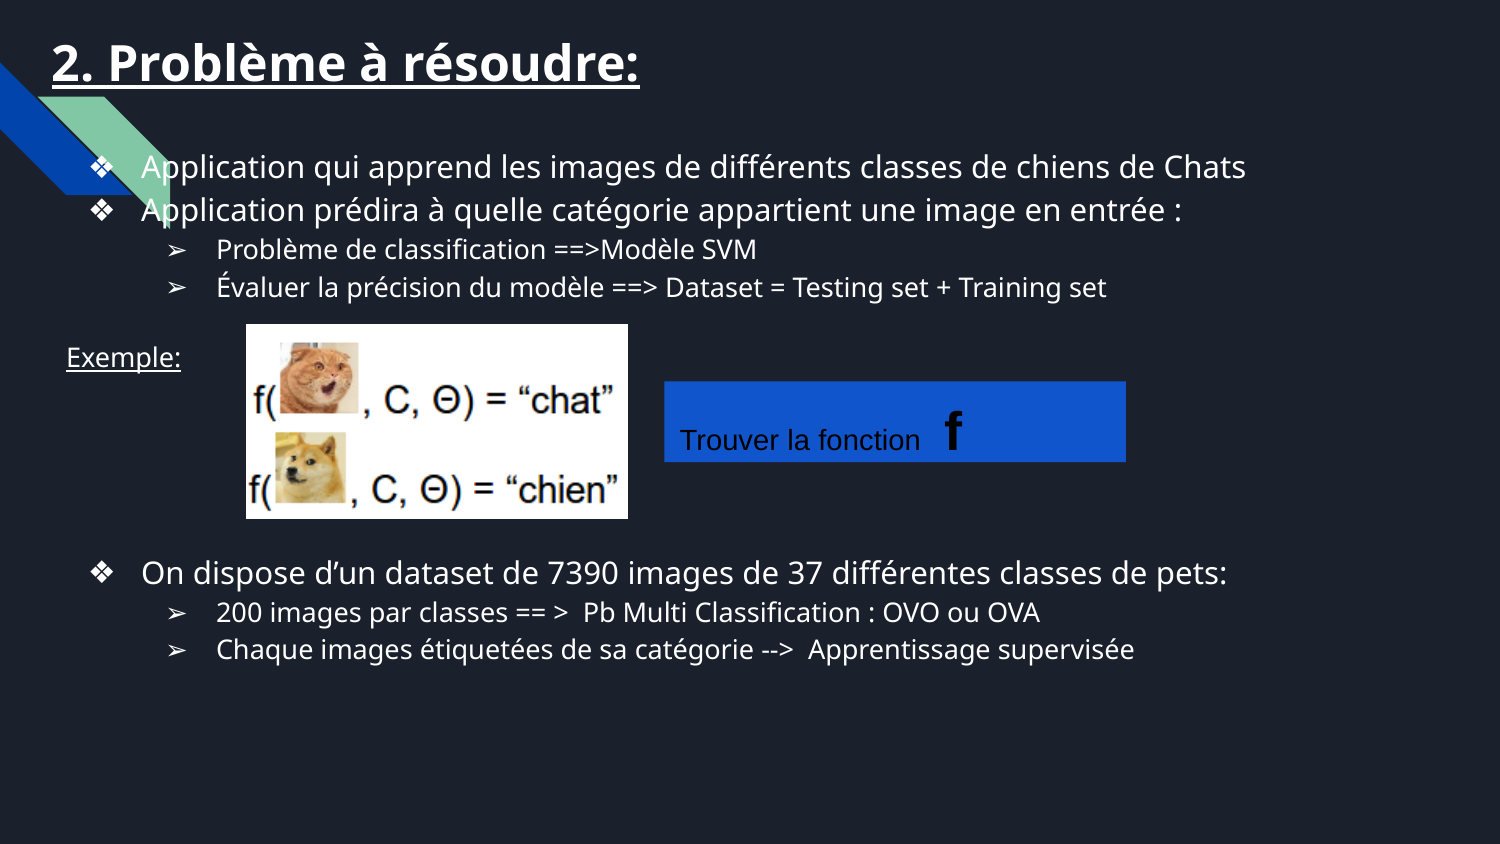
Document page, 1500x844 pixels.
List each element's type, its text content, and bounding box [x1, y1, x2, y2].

picture [246, 324, 628, 519]
list Application qui apprend les images de différents classes de chiens de Chats Application prédira à quelle catégorie appartient une image en entrée : Problème de classification ==>Modèle SVM Évaluer la précision du modèle ==> Dataset = Testing set + Training set Exemple: On dispose d’un dataset de 7390 images de 37 différentes classes de pets: 200 images par classes == > Pb Multi Classification : OVO ou OVA Chaque images étiquetées de sa catégorie --> Apprentissage supervisée [51, 126, 1275, 806]
text_box Trouver la fonction f [664, 381, 1126, 463]
title 2. Problème à résoudre: [36, 16, 1435, 111]
